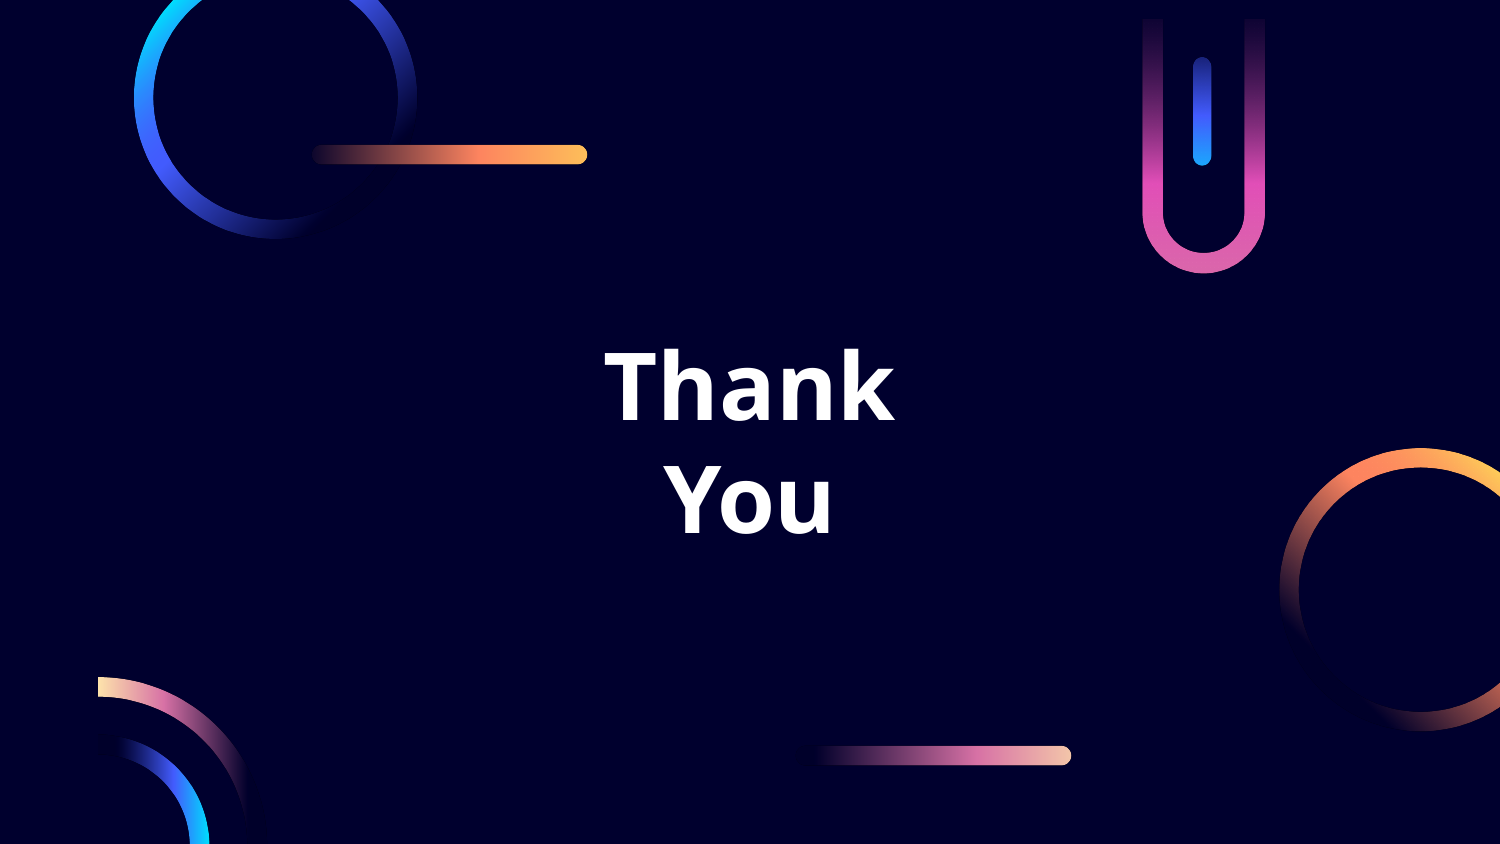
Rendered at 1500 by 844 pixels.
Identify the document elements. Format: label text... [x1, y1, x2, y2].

picture [1110, 0, 1298, 294]
picture [35, 650, 330, 844]
picture [757, 701, 1110, 810]
picture [107, 0, 626, 265]
title Thank You [353, 312, 1147, 589]
picture [1254, 422, 1500, 758]
